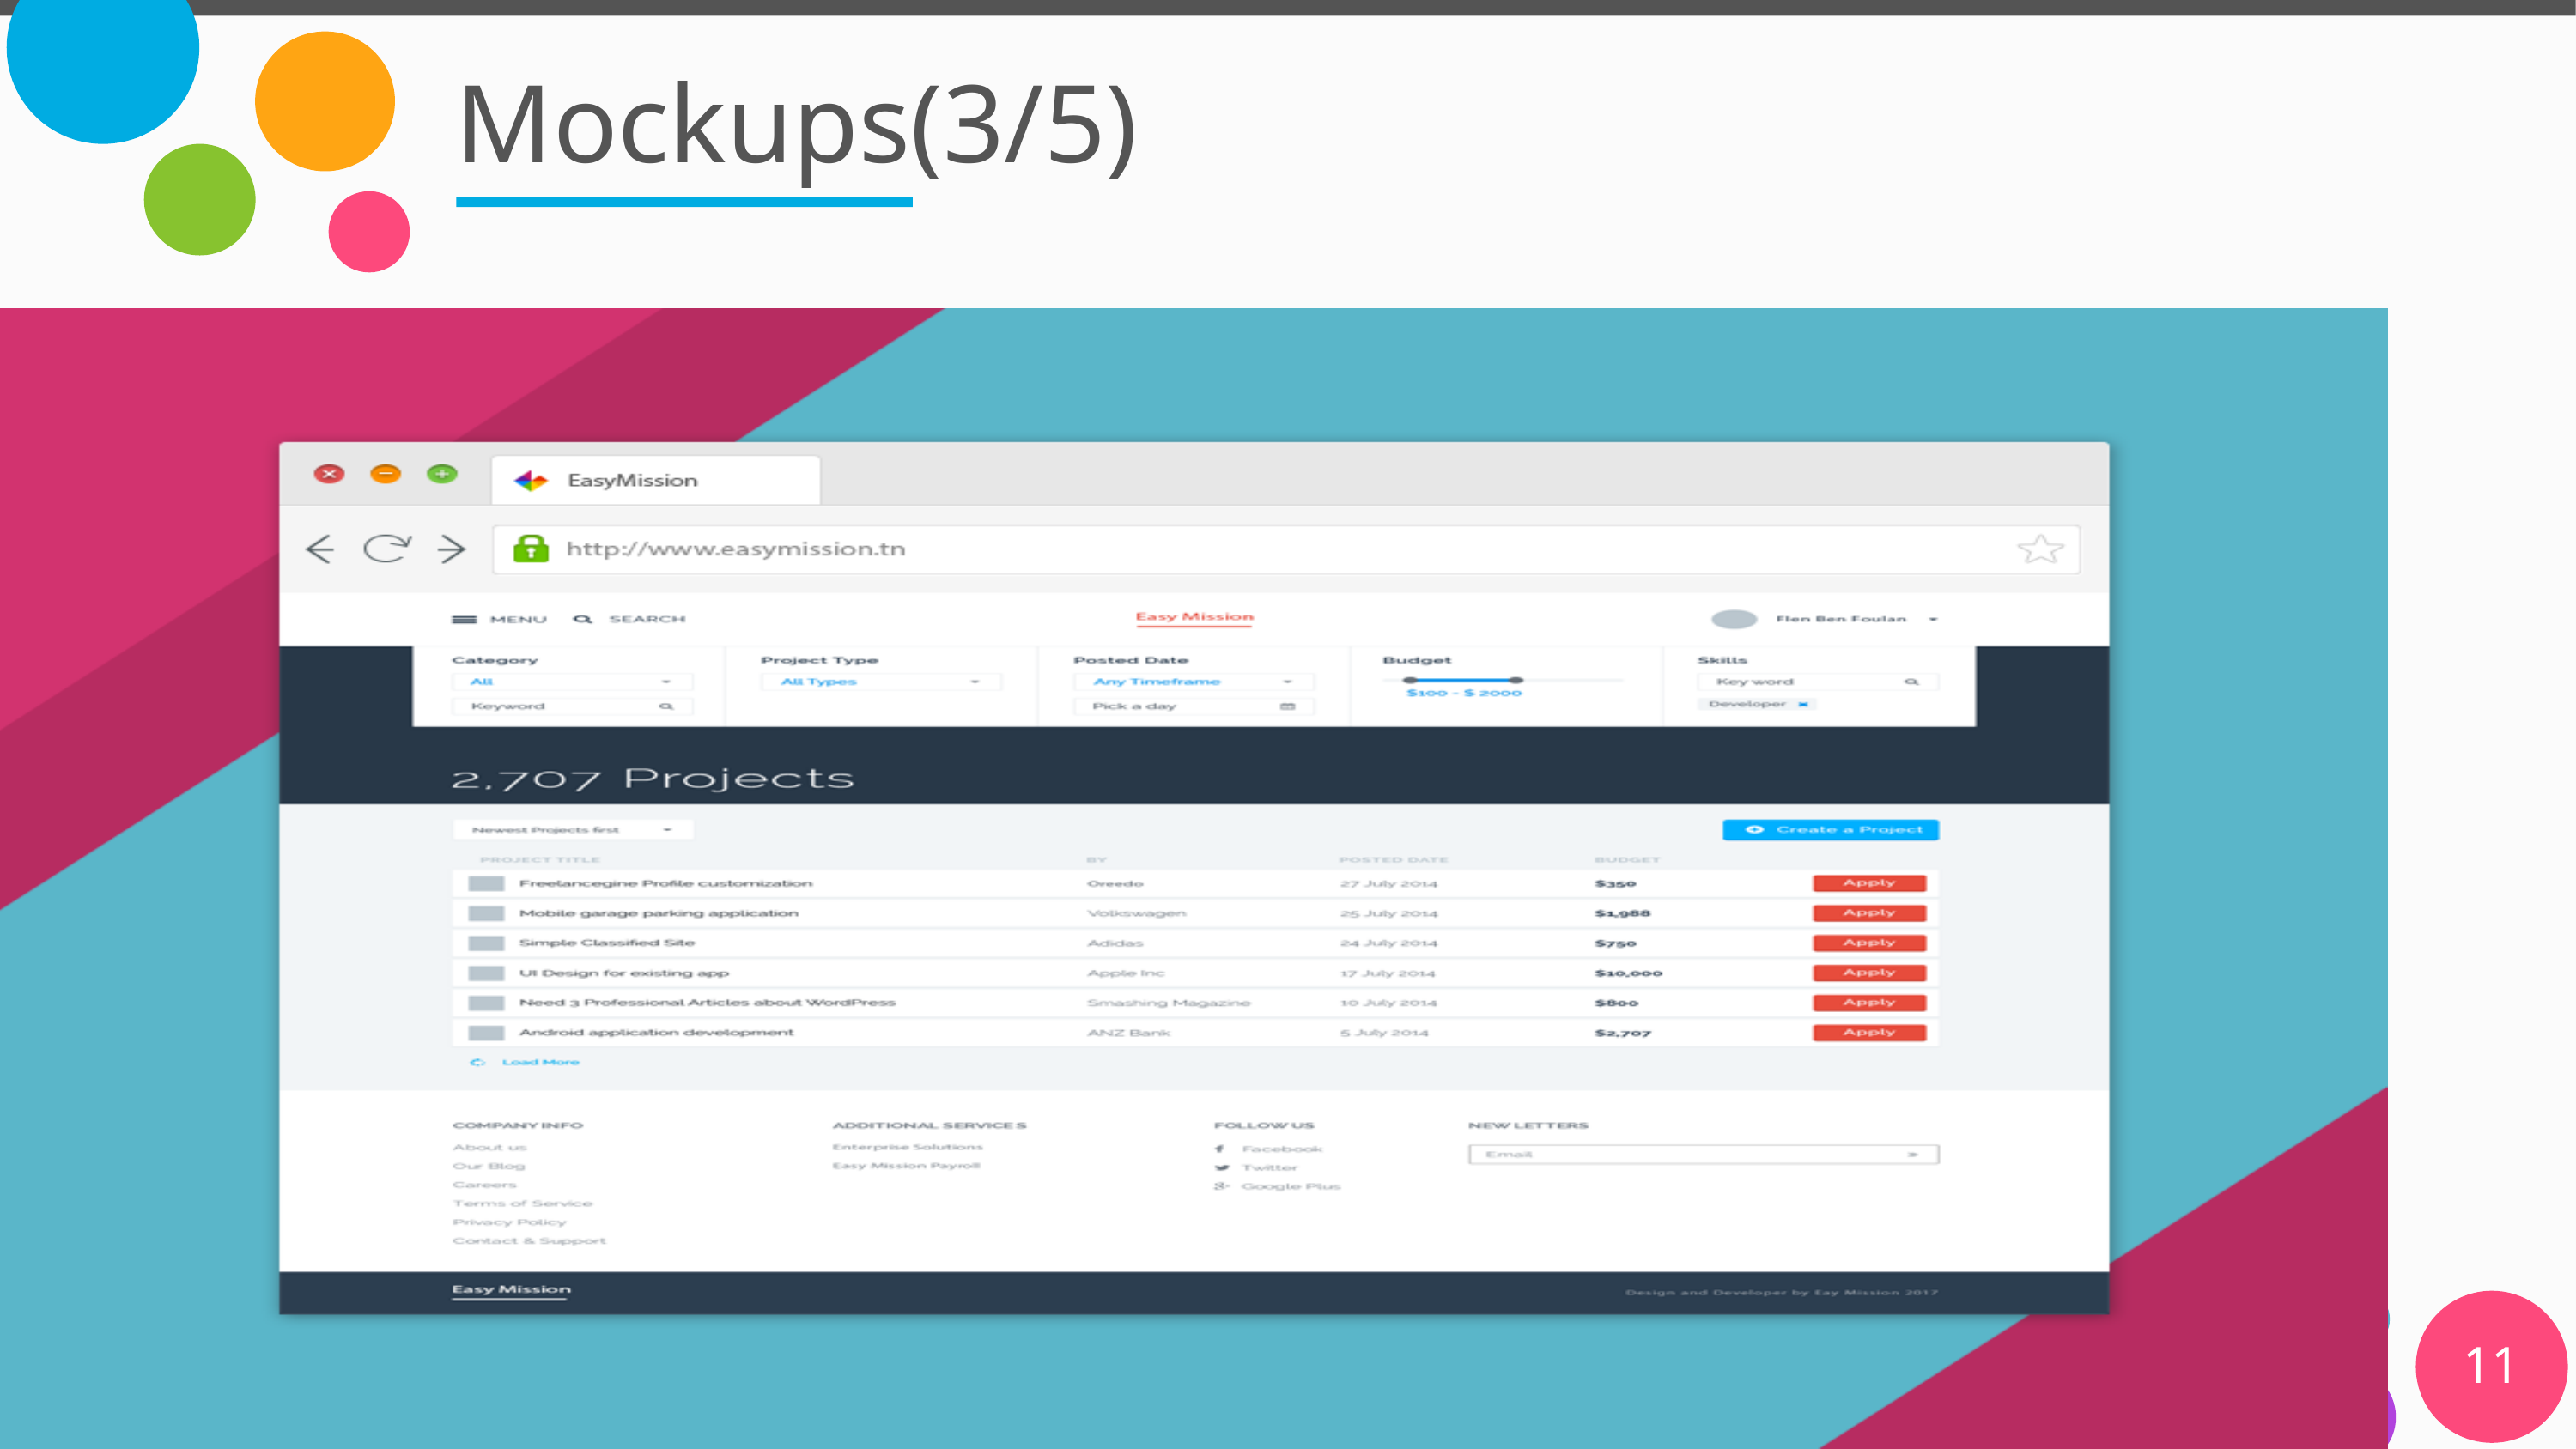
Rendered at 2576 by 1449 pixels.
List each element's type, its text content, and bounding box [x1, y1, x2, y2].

title Mockups(3/5) [433, 34, 2454, 204]
picture [0, 308, 2388, 1449]
slide_number 11 [2415, 1328, 2568, 1406]
